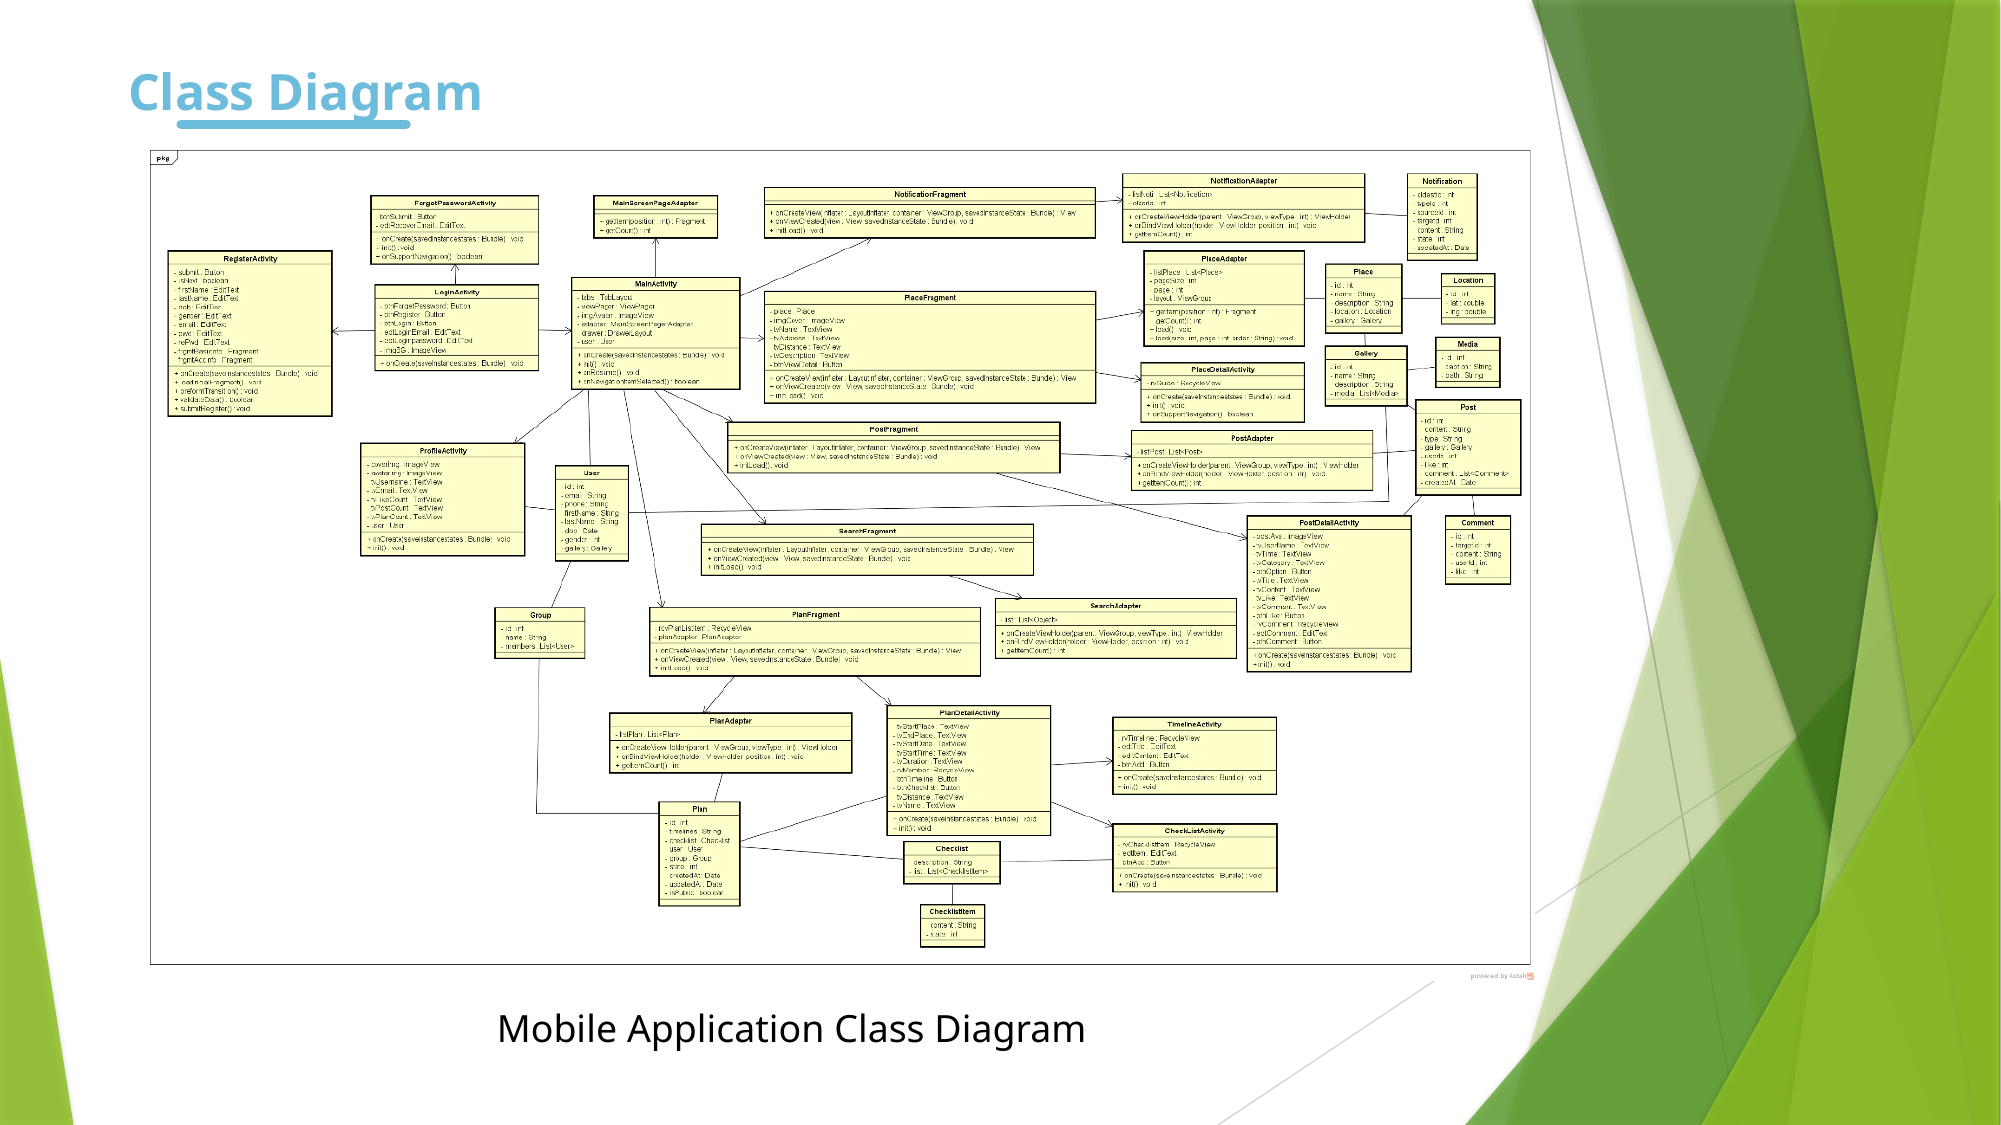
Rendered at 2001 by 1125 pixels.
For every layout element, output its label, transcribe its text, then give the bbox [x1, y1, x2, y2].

text_box Mobile Application Class Diagram [482, 997, 1102, 1058]
text_box Class Diagram [113, 52, 498, 128]
picture [143, 144, 1535, 982]
